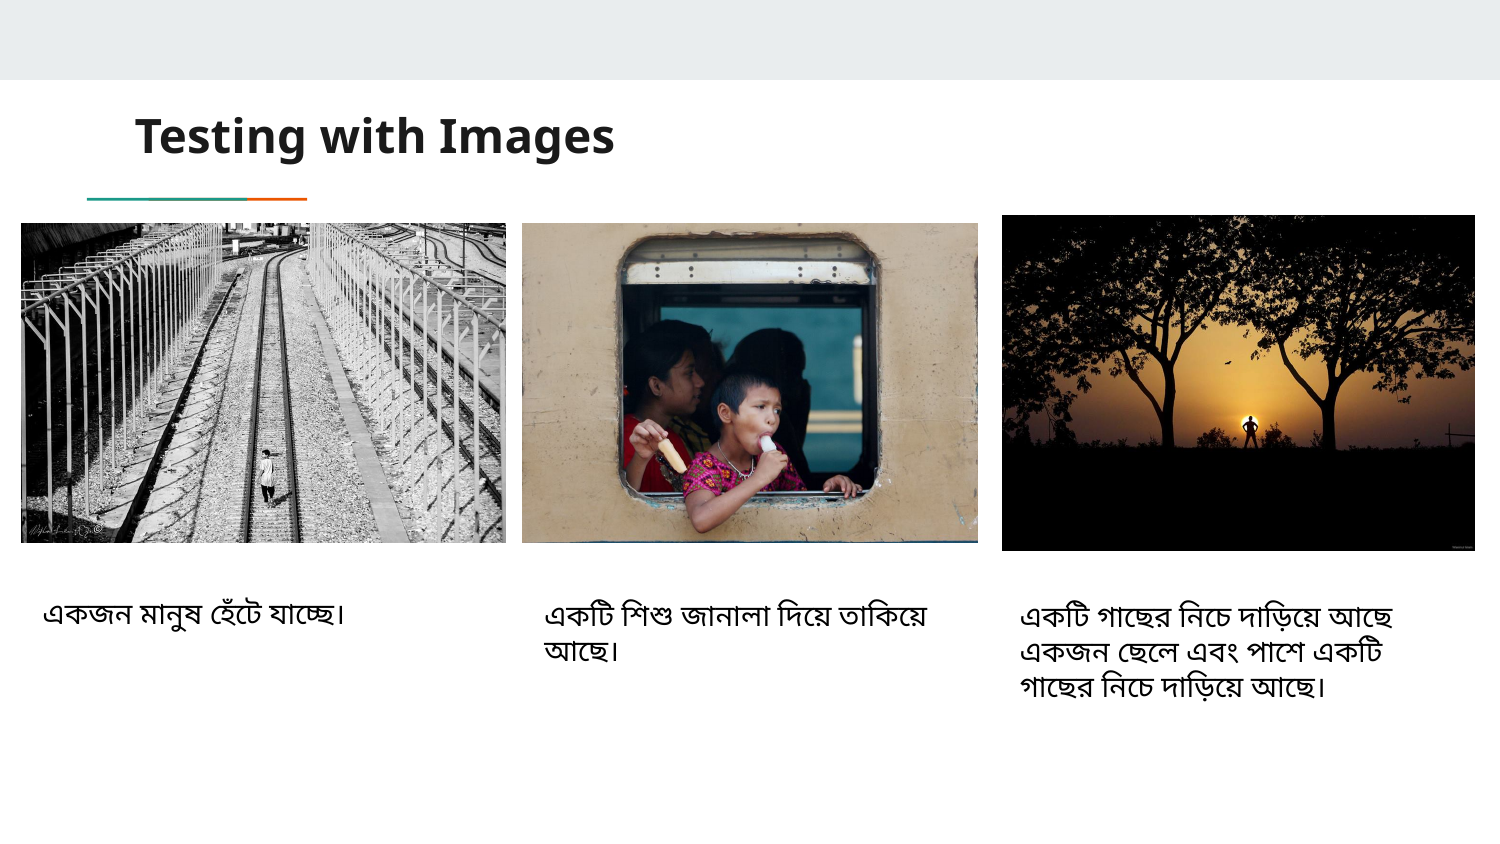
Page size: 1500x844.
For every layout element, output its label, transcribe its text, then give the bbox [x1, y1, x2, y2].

text_box একটি শিশু জানালা দিয়ে তাকিয়ে আছে। [529, 582, 978, 683]
picture [1002, 215, 1476, 551]
picture [21, 222, 506, 544]
text_box একটি গাছের নিচে দাড়িয়ে আছে একজন ছেলে এবং পাশে একটি গাছের নিচে দাড়িয়ে আছে। [1004, 583, 1475, 719]
text_box একজন মানুষ হেঁটে যাচ্ছে। [27, 580, 504, 646]
title Testing with Images [119, 90, 1381, 179]
picture [522, 222, 978, 544]
